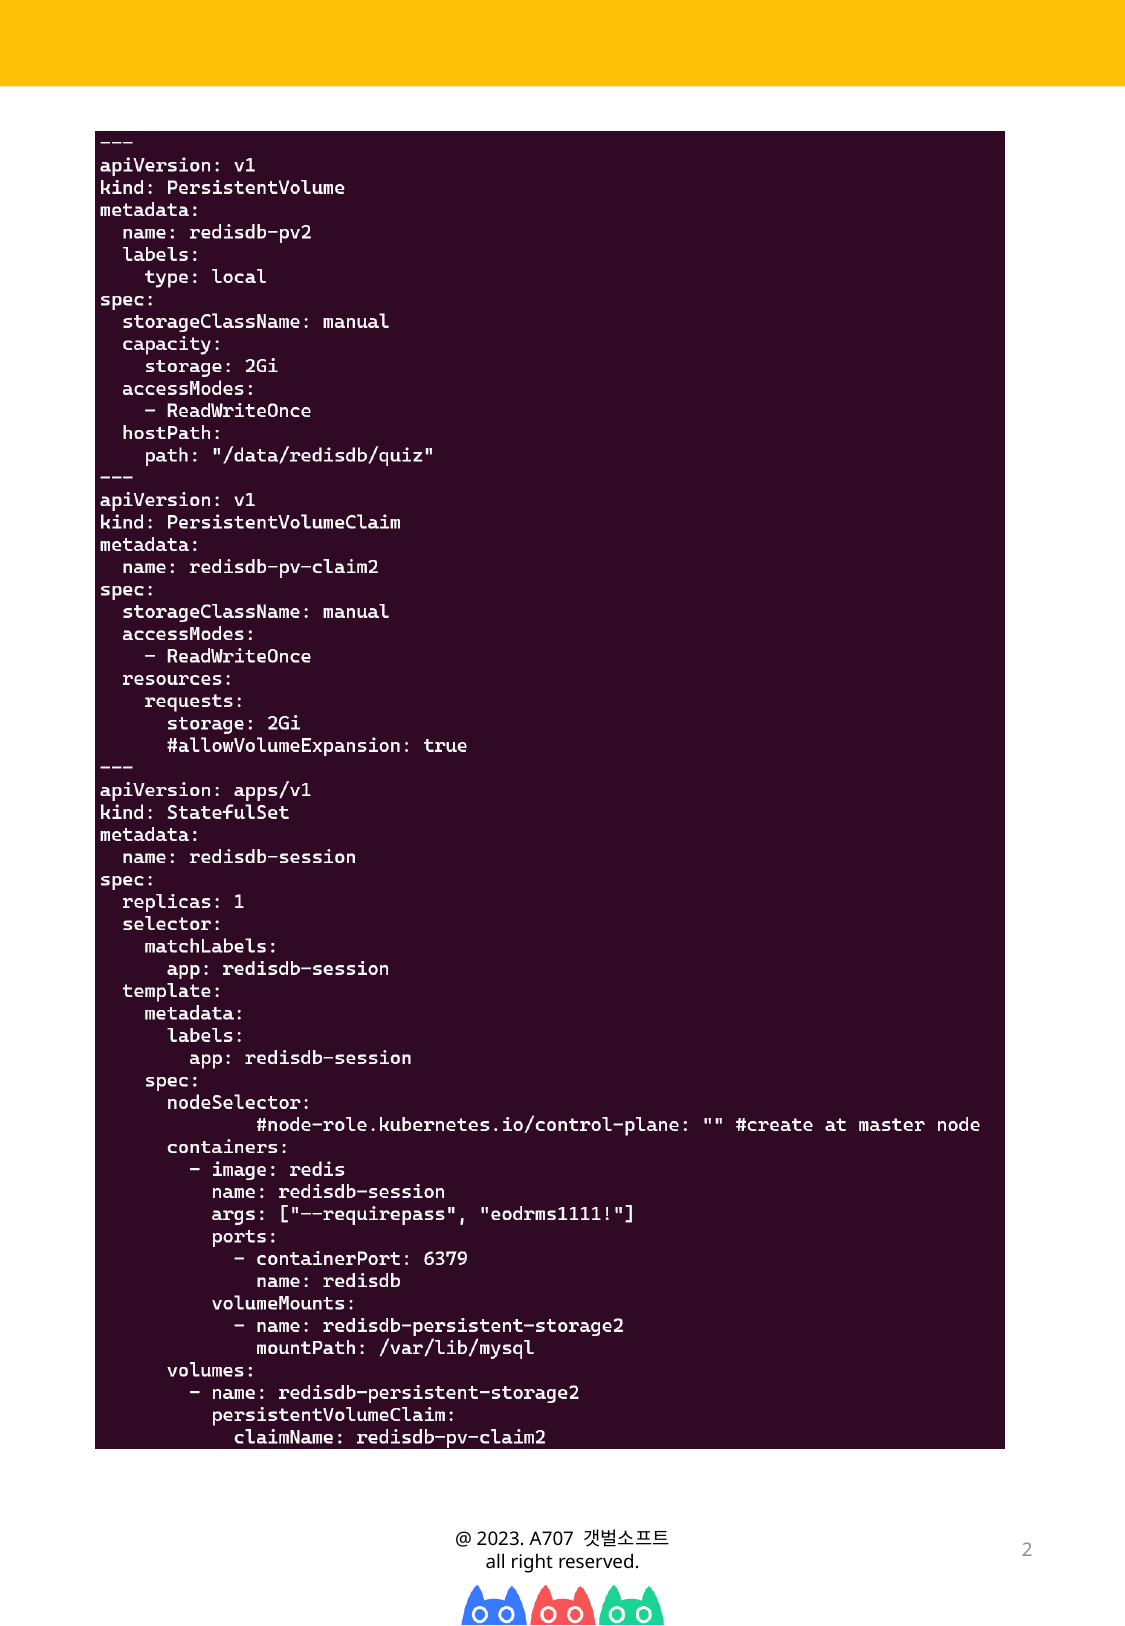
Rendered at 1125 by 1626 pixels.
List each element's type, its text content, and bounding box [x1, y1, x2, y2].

picture [461, 1585, 664, 1625]
list [1005, 165, 1011, 1197]
picture [95, 131, 1005, 1449]
text_box [0, 0, 1125, 87]
footer @ 2023. A707 갯벌소프트 all right reserved. [372, 1506, 753, 1593]
slide_number 2 [794, 1506, 1048, 1593]
